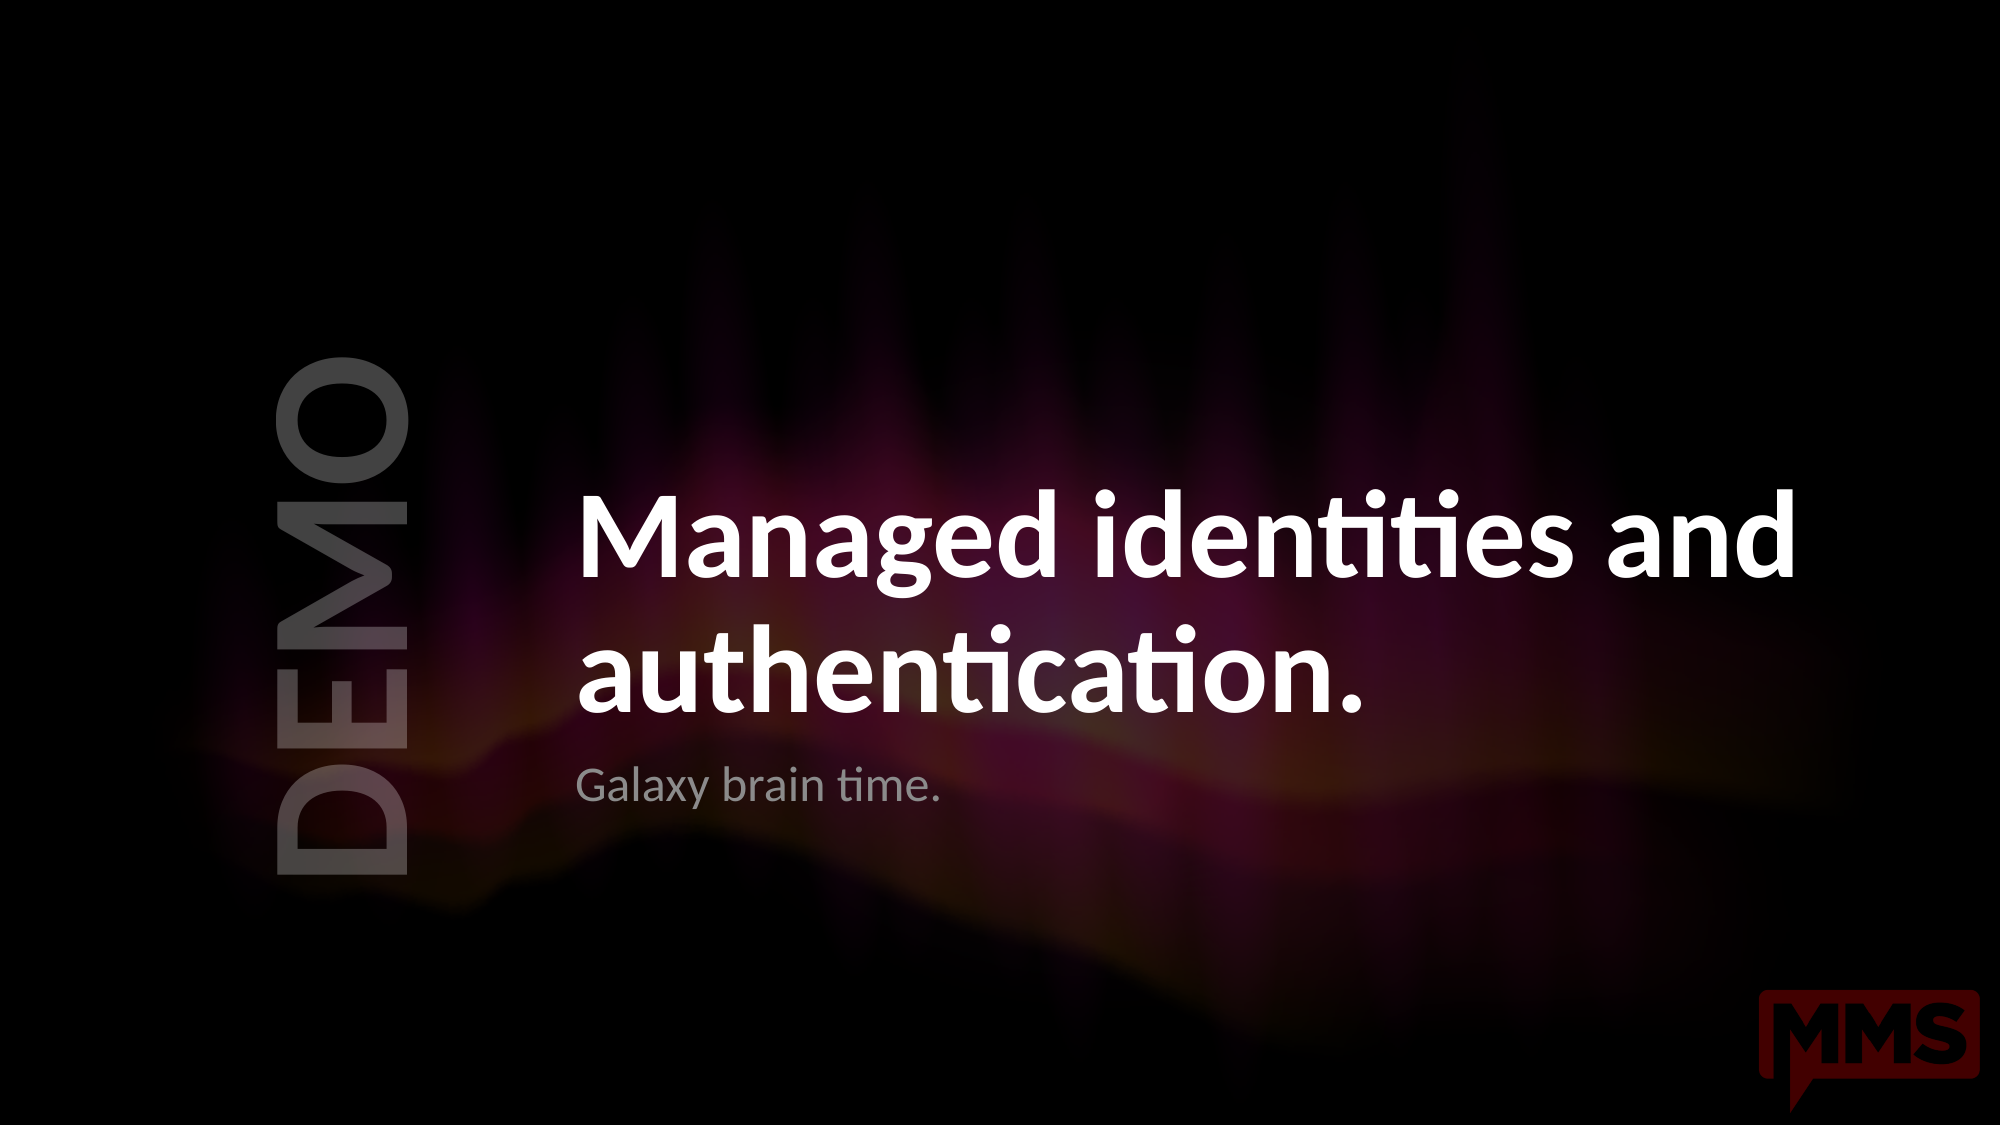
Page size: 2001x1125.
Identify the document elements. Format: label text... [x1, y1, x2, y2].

picture [97, 0, 2000, 1125]
title Managed identities and authentication. [560, 278, 1862, 747]
list Galaxy brain time. [560, 751, 1862, 998]
